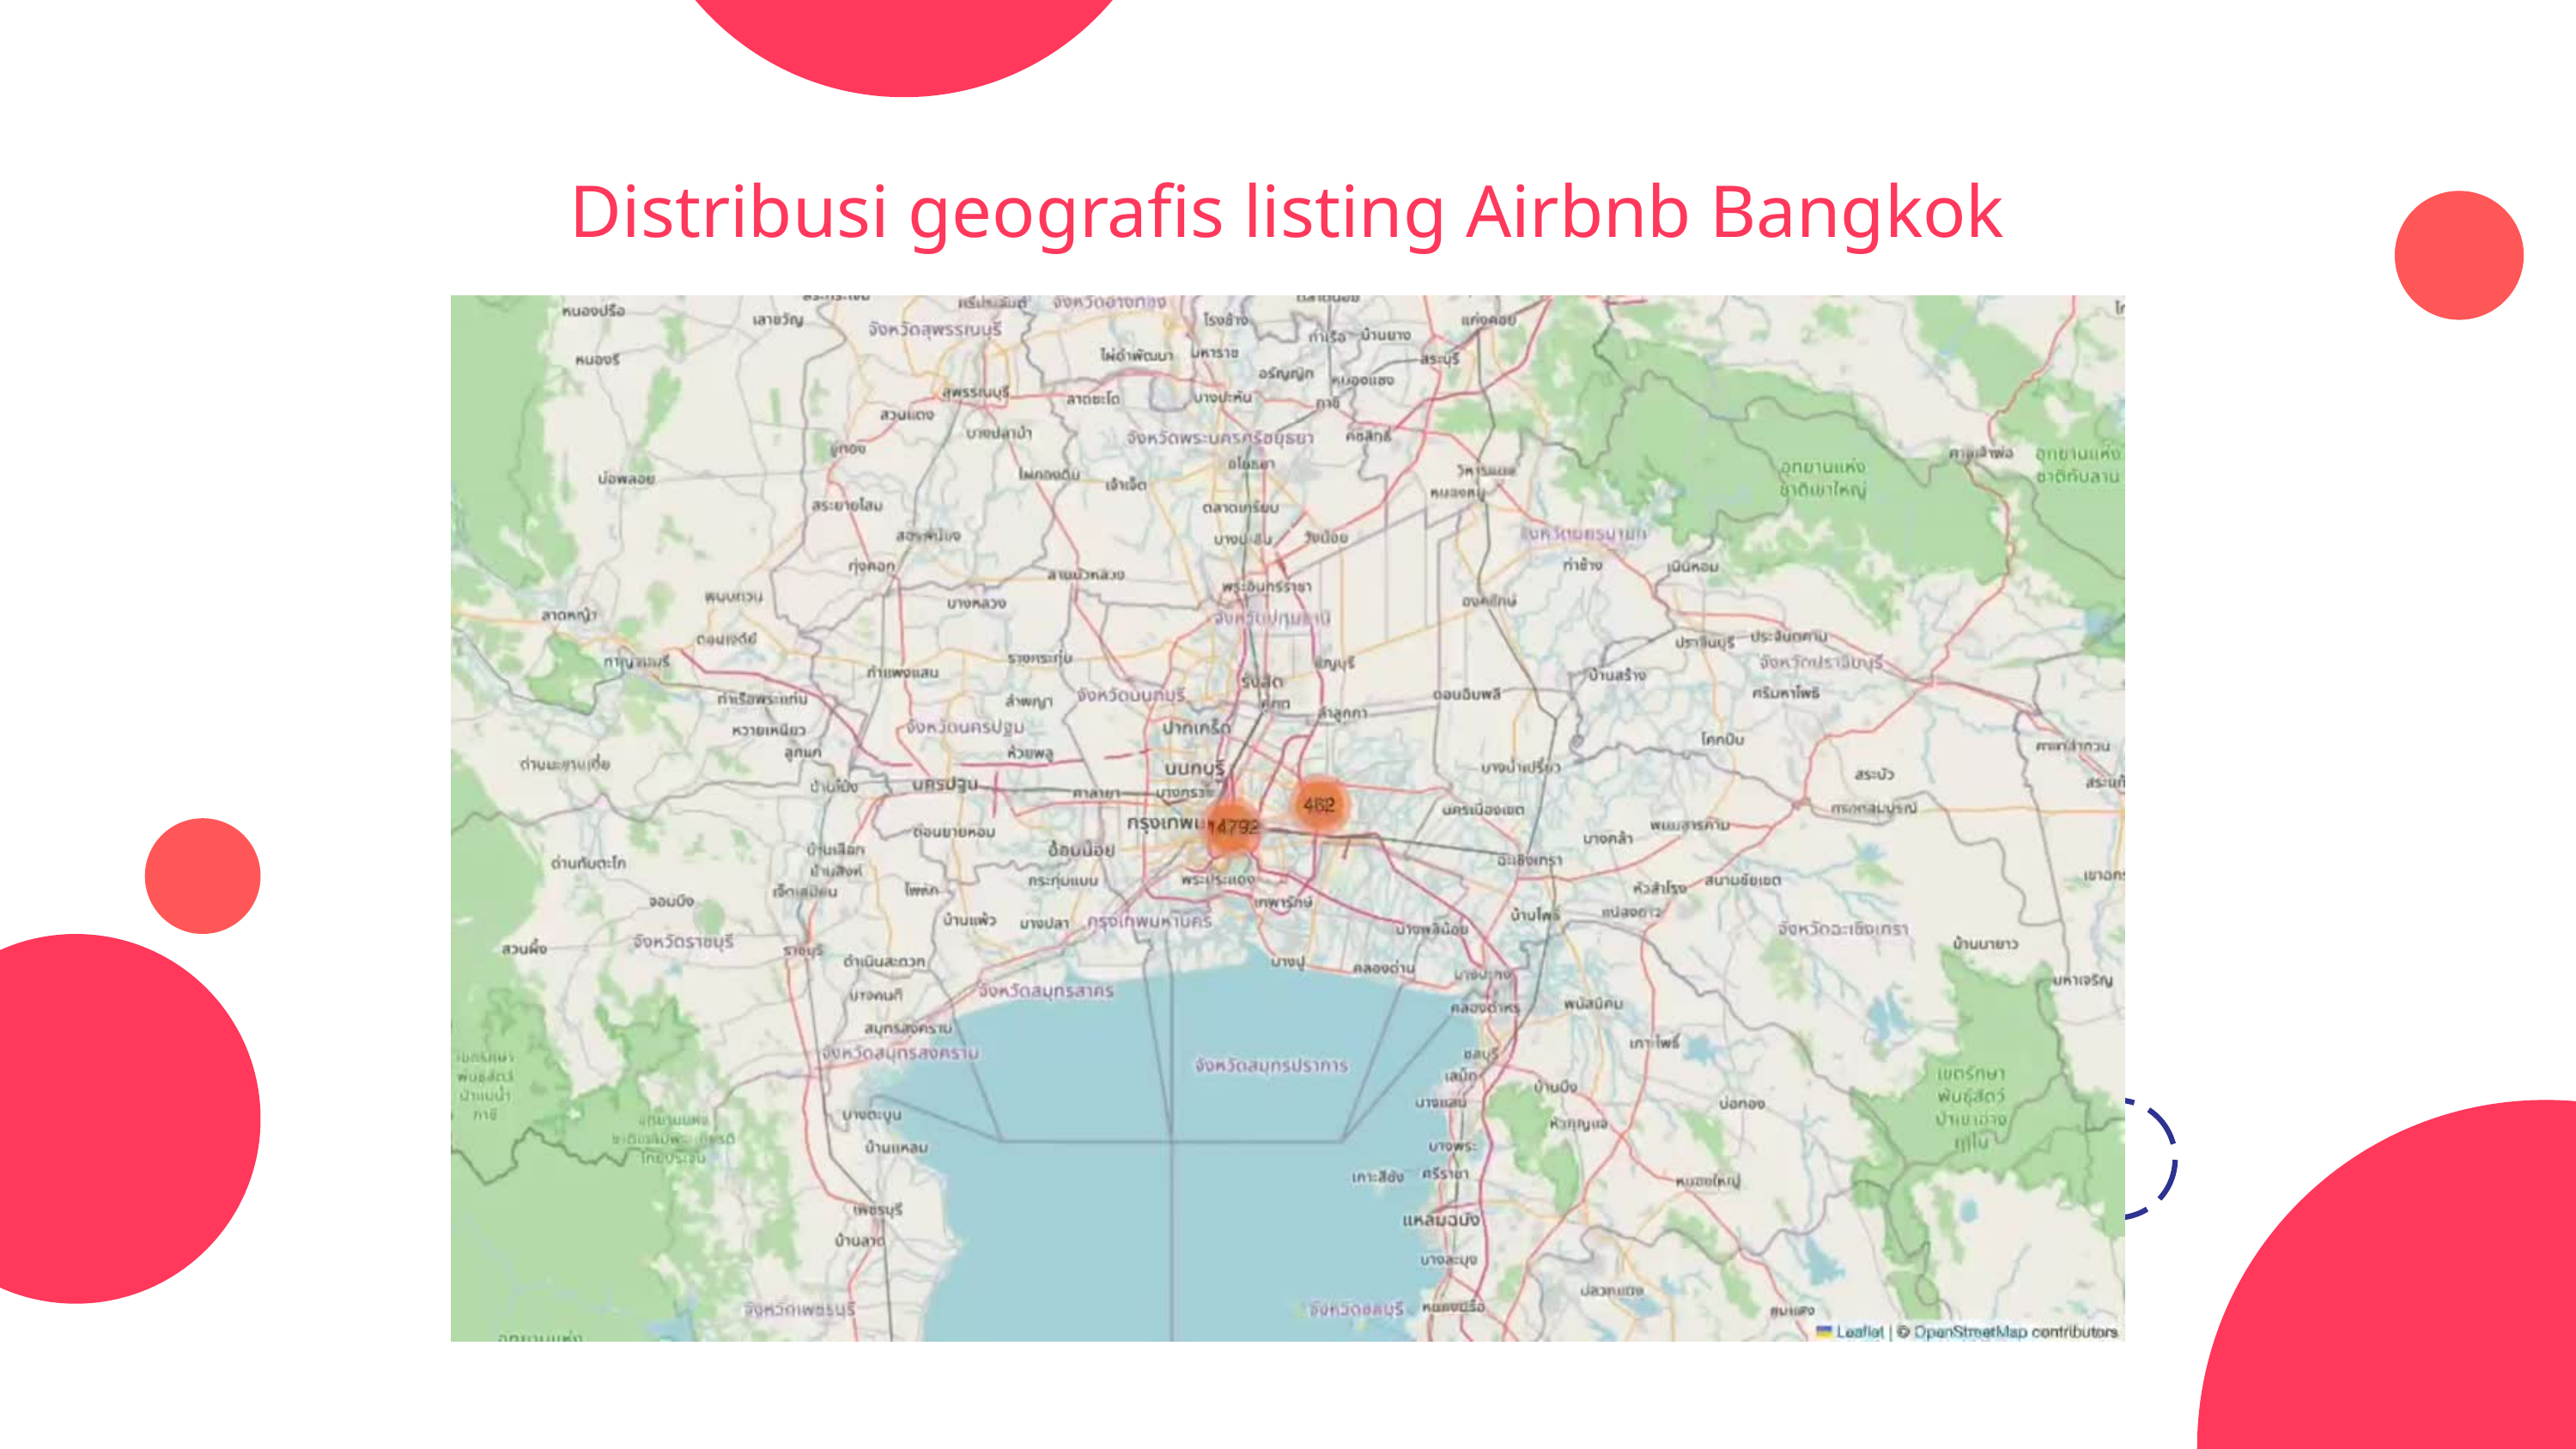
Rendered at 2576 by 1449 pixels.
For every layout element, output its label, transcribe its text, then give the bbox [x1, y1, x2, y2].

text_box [0, 933, 261, 1304]
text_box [2196, 1100, 2576, 1449]
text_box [450, 294, 2126, 1343]
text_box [2394, 191, 2524, 320]
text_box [631, 0, 1177, 98]
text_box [144, 817, 261, 935]
text_box Distribusi geografis listing Airbnb Bangkok [33, 165, 2543, 252]
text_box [2129, 1100, 2176, 1218]
